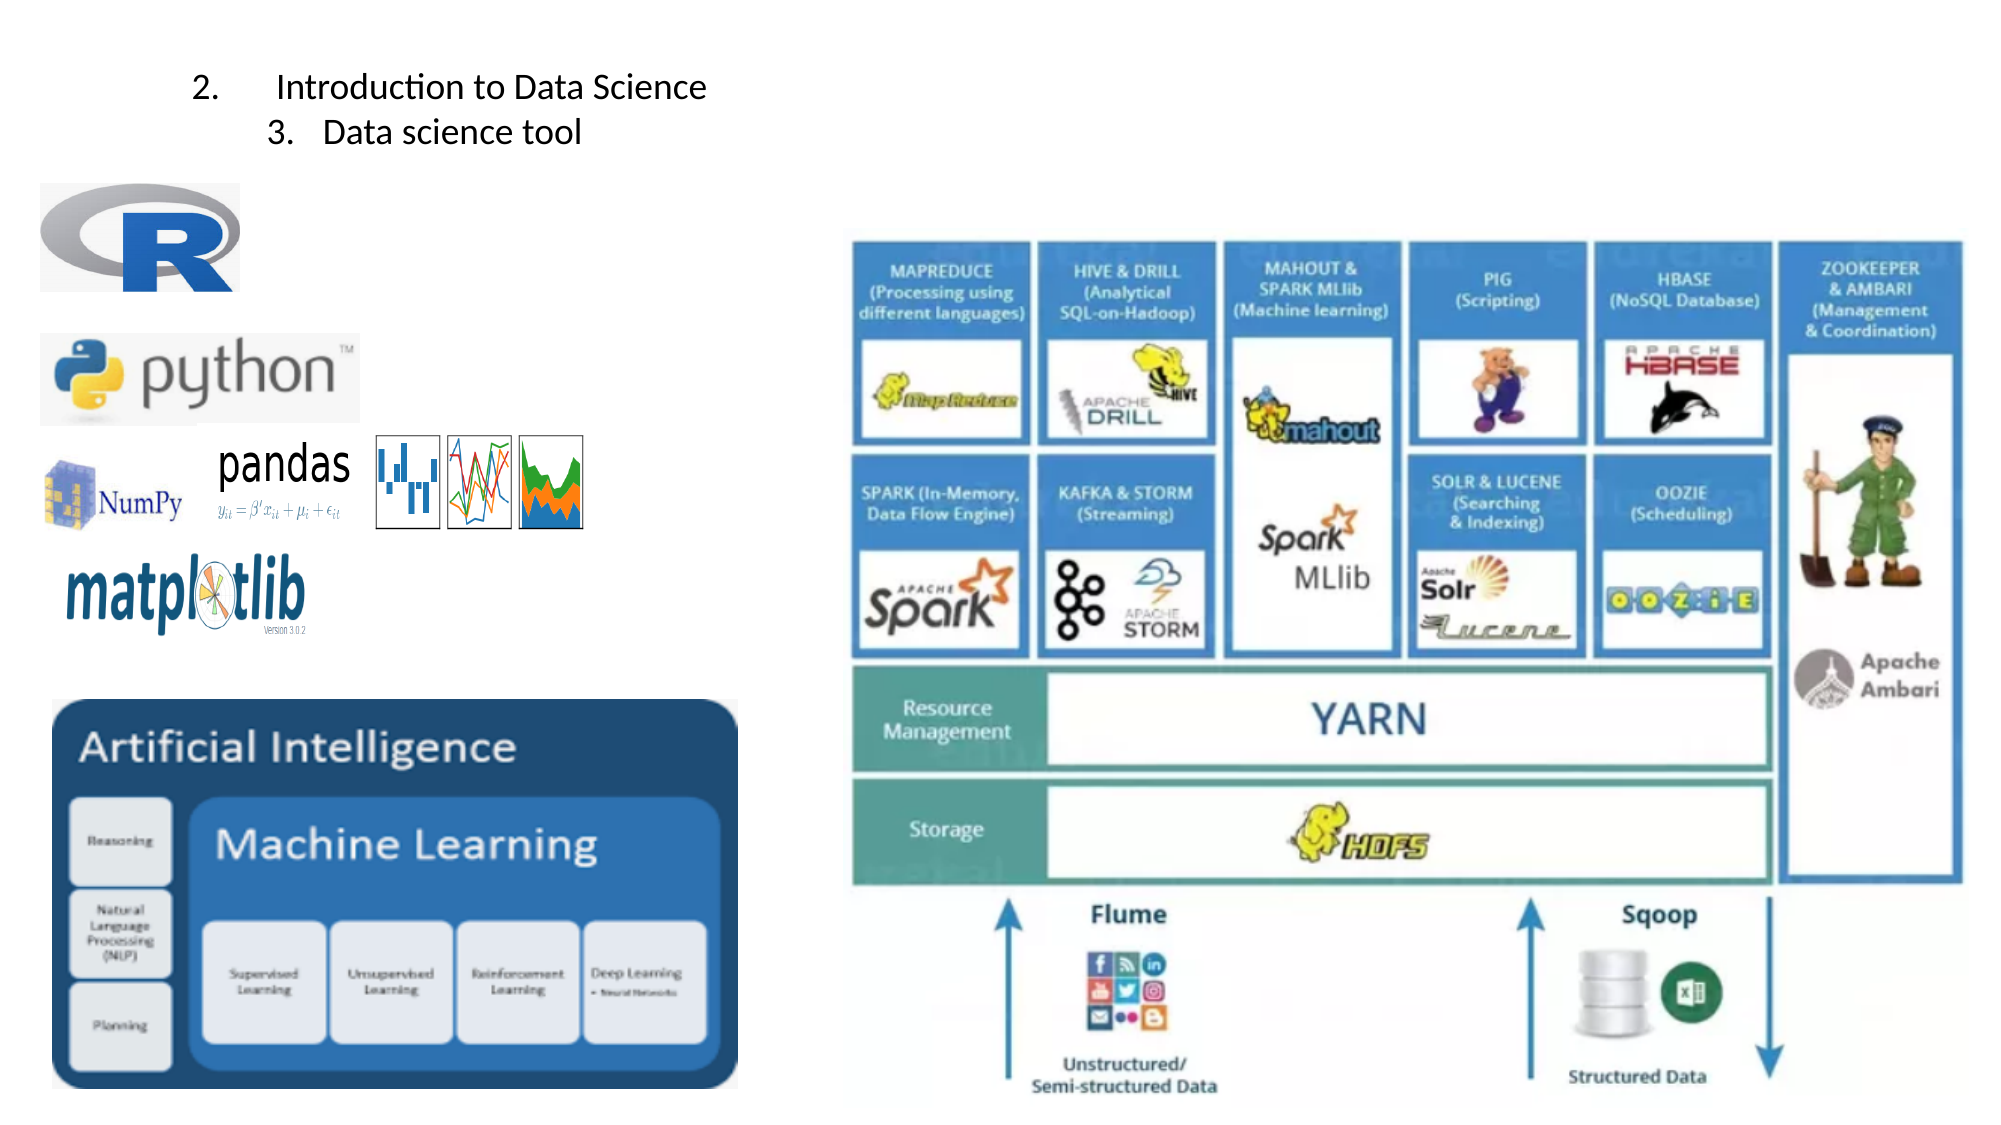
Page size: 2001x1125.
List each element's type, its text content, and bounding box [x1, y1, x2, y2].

picture [40, 183, 240, 292]
picture [843, 228, 1969, 1108]
picture [52, 699, 738, 1089]
picture [40, 332, 594, 646]
text_box Introduction to Data Science Data science tool [176, 55, 758, 160]
